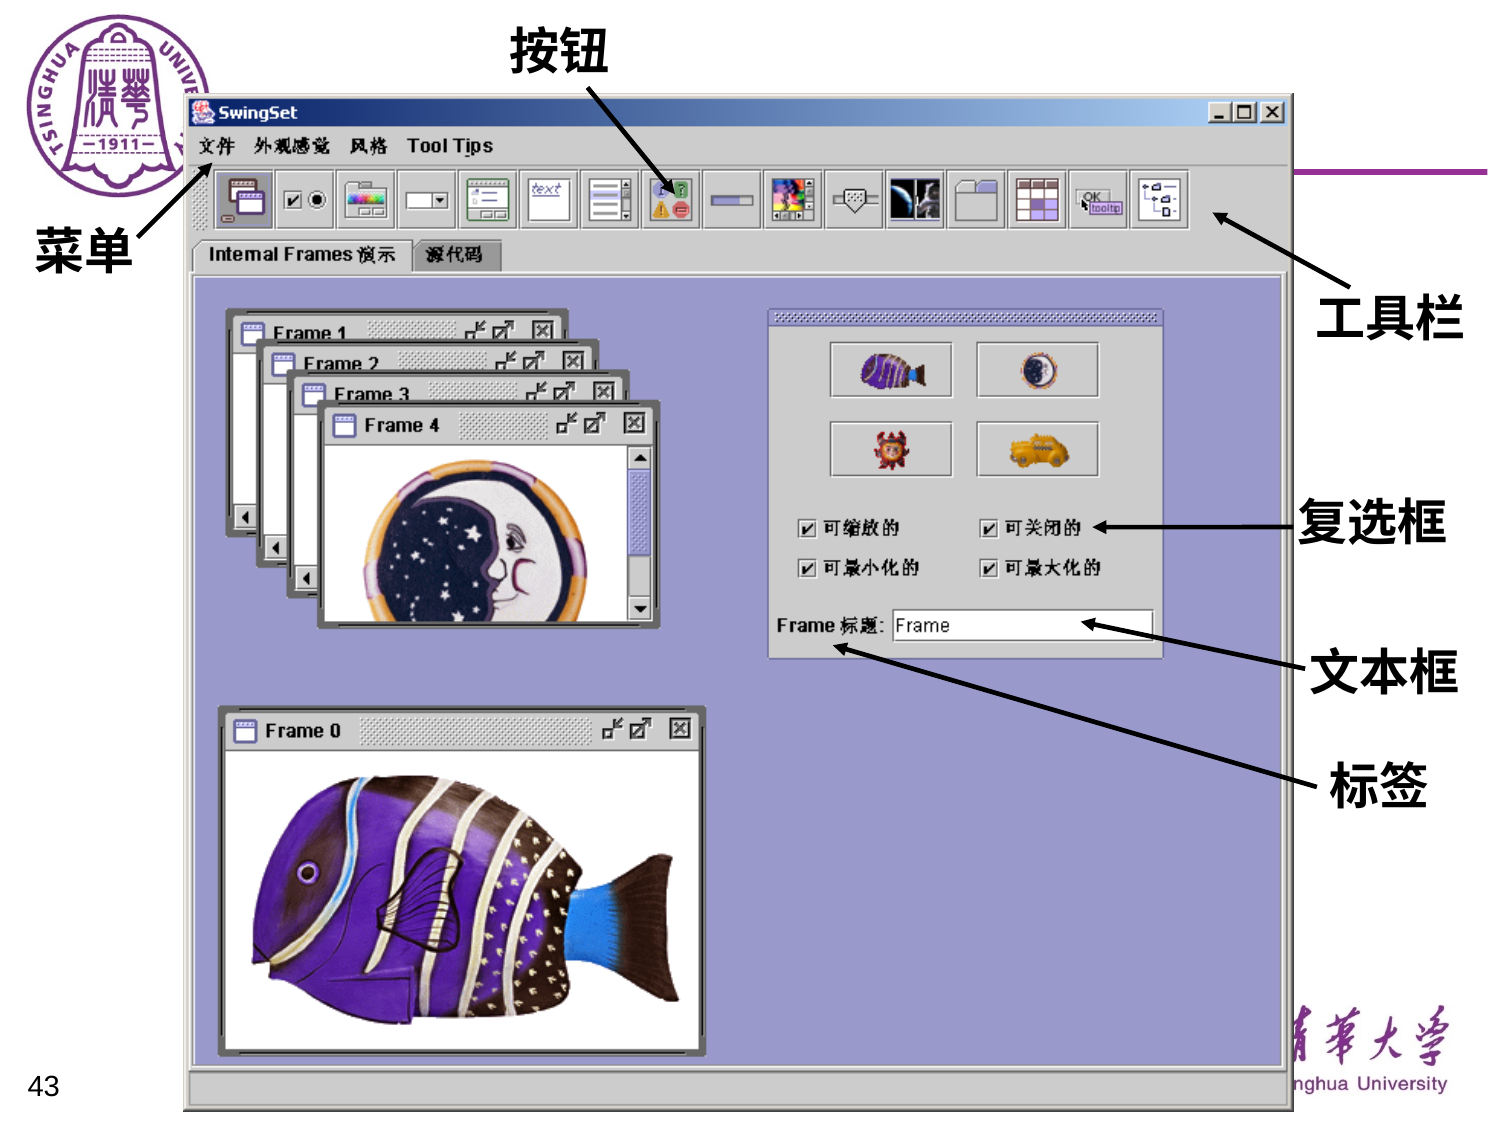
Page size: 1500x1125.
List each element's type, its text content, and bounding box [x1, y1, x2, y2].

text_box 复选框 [1298, 483, 1463, 558]
footer 43 [12, 1059, 176, 1125]
text_box 工具栏 [1300, 278, 1481, 354]
picture [24, 12, 213, 200]
text_box 文本框 [1298, 633, 1475, 708]
text_box 标签 [1314, 747, 1445, 823]
text_box 菜单 [19, 211, 150, 287]
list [182, 93, 1294, 1112]
picture [1294, 999, 1454, 1101]
text_box 按钮 [494, 11, 625, 87]
